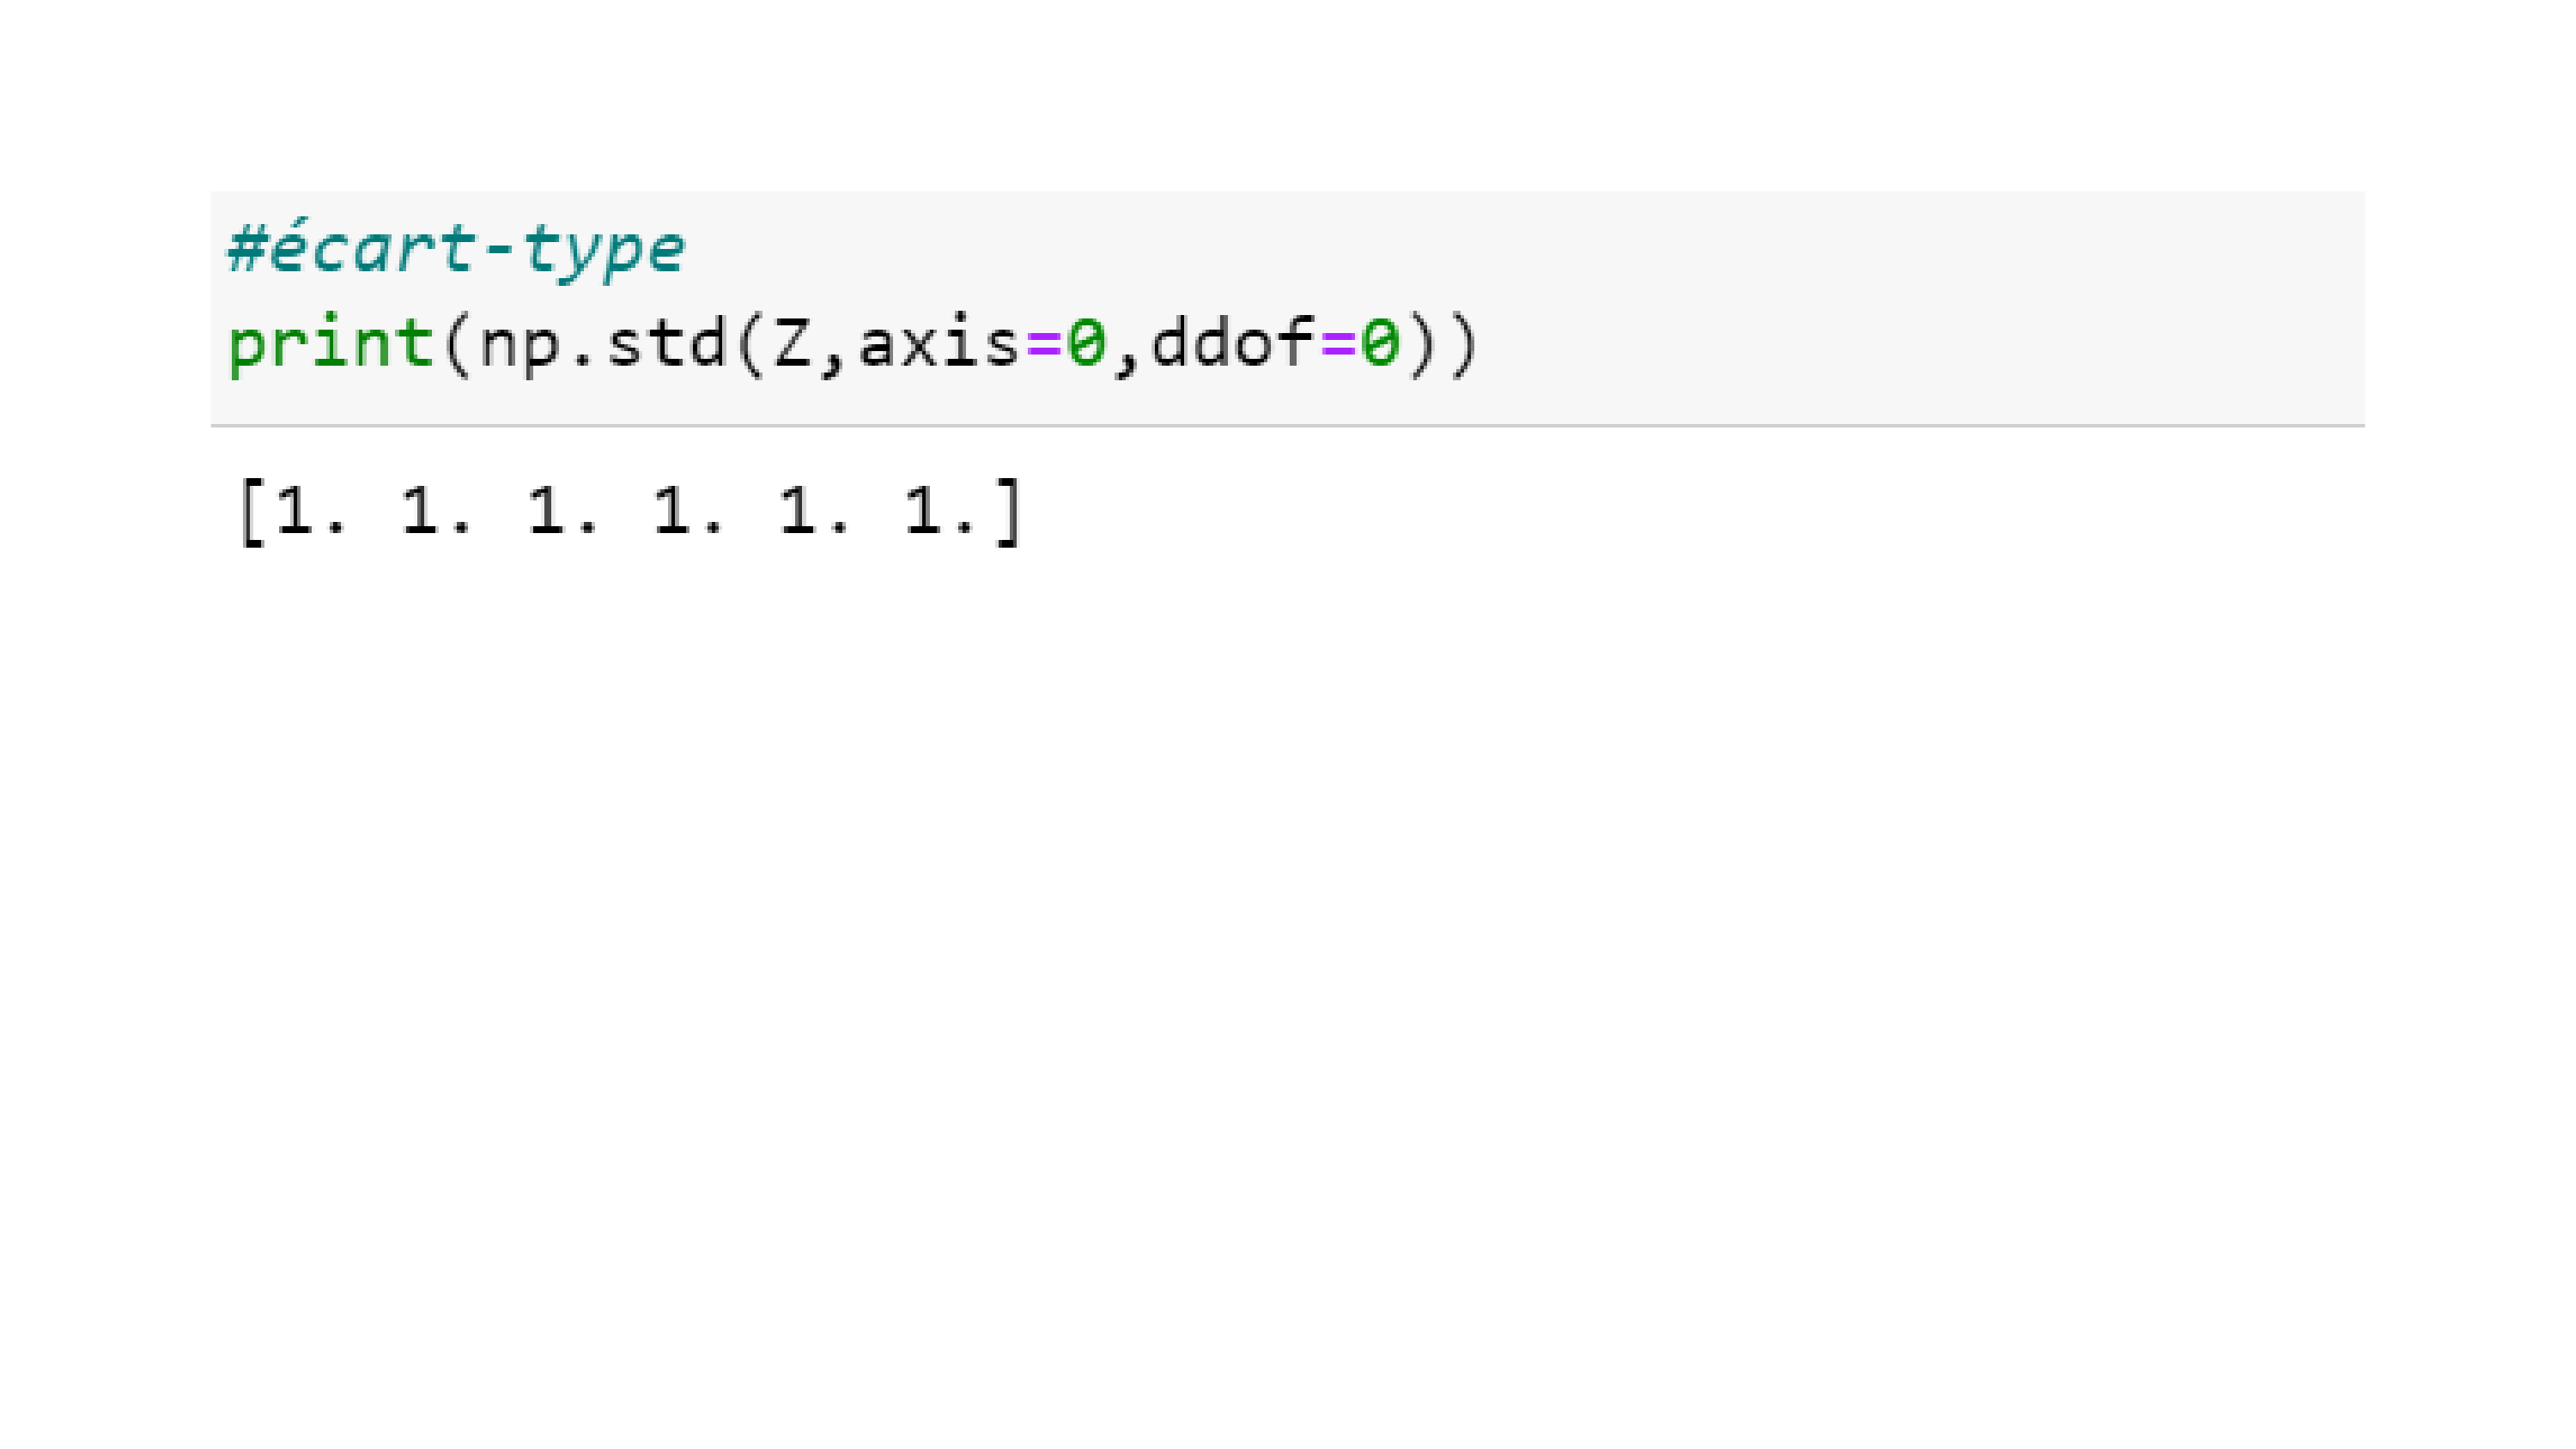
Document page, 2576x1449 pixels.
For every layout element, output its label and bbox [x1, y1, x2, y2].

text_box [210, 191, 2366, 617]
